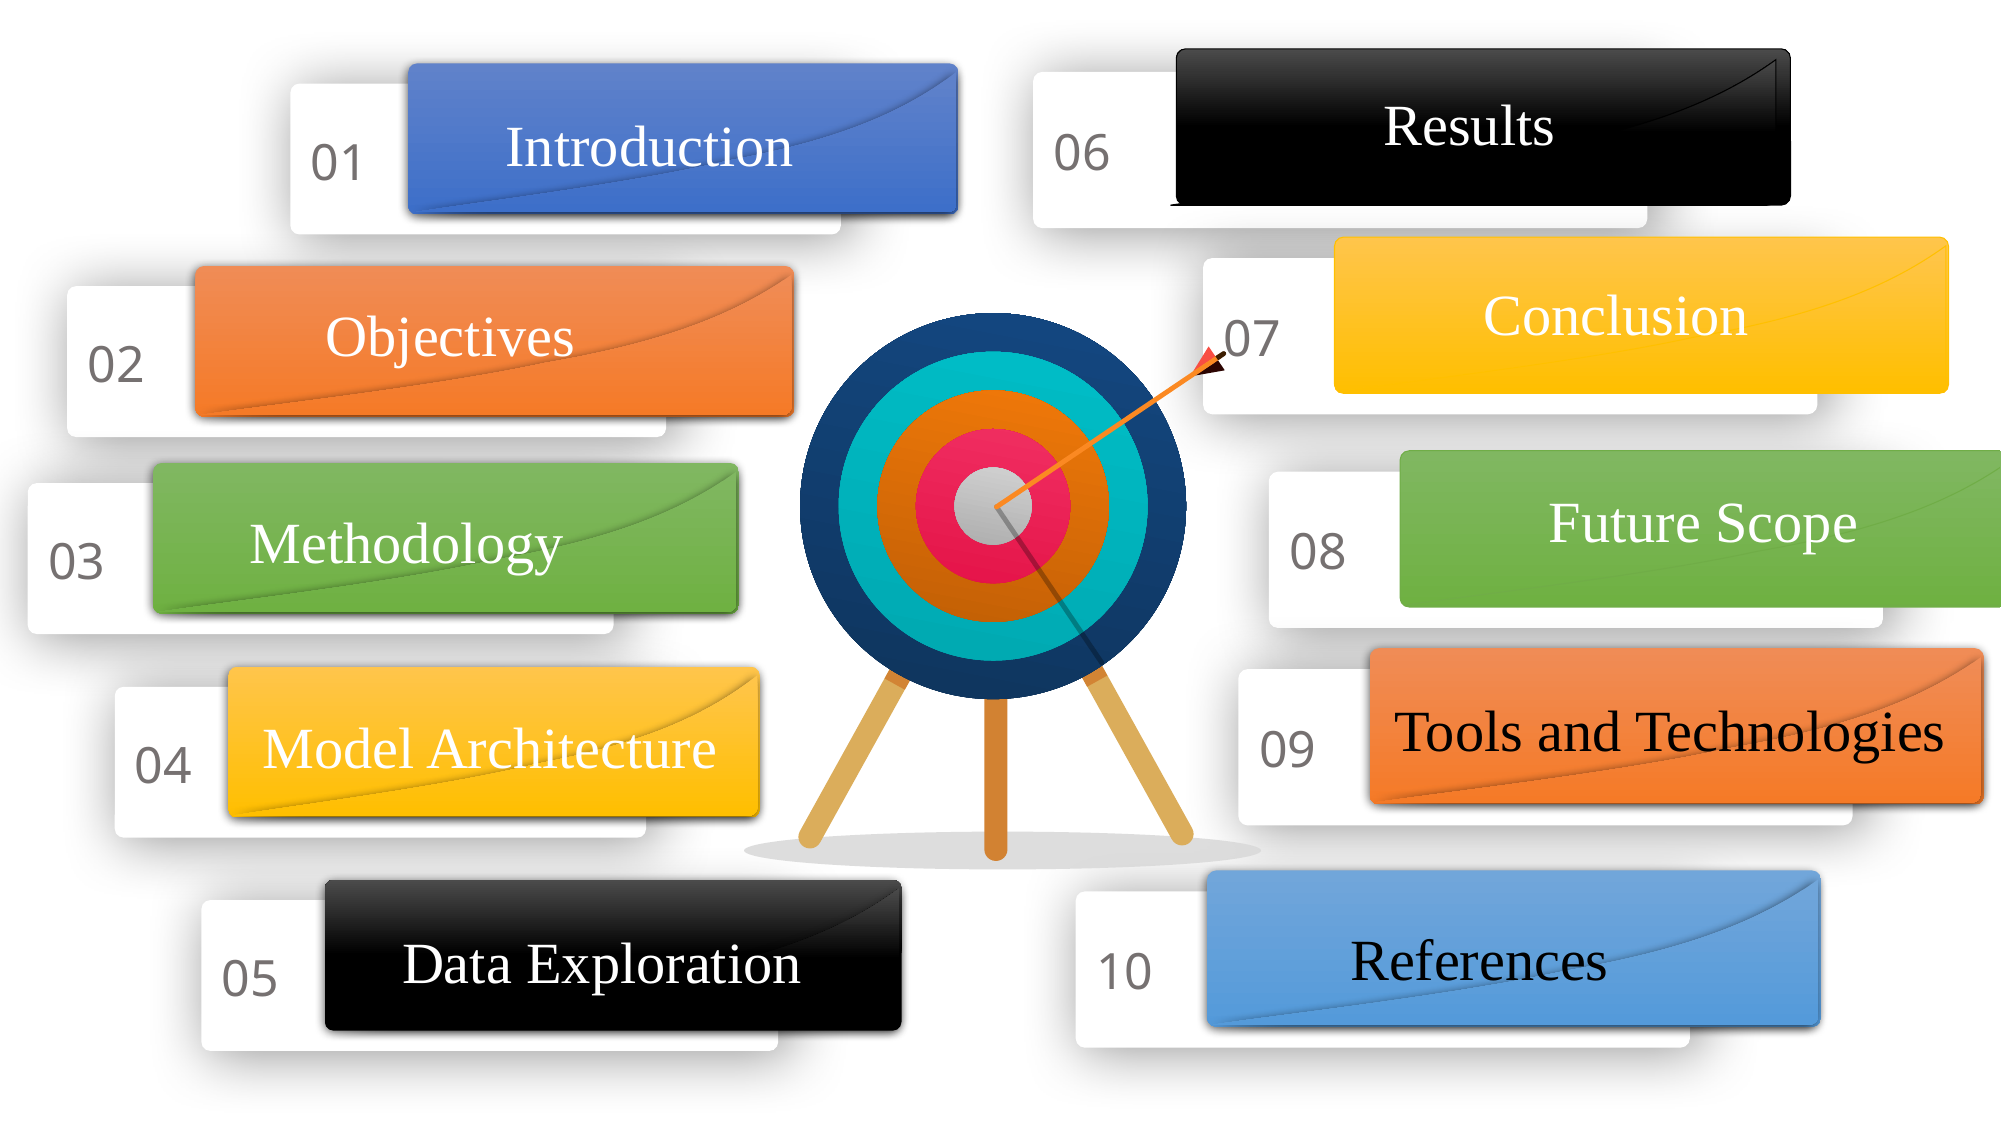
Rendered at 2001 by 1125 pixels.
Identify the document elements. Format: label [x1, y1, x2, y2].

text_box [27, 462, 739, 635]
text_box [114, 666, 744, 838]
text_box [1262, 648, 1984, 826]
text_box [1203, 236, 1949, 415]
text_box [67, 266, 795, 438]
text_box [744, 313, 1262, 870]
text_box [290, 63, 959, 235]
text_box [1268, 450, 2000, 628]
text_box [1033, 48, 1791, 229]
text_box [1075, 870, 1822, 1048]
text_box [201, 879, 902, 1051]
